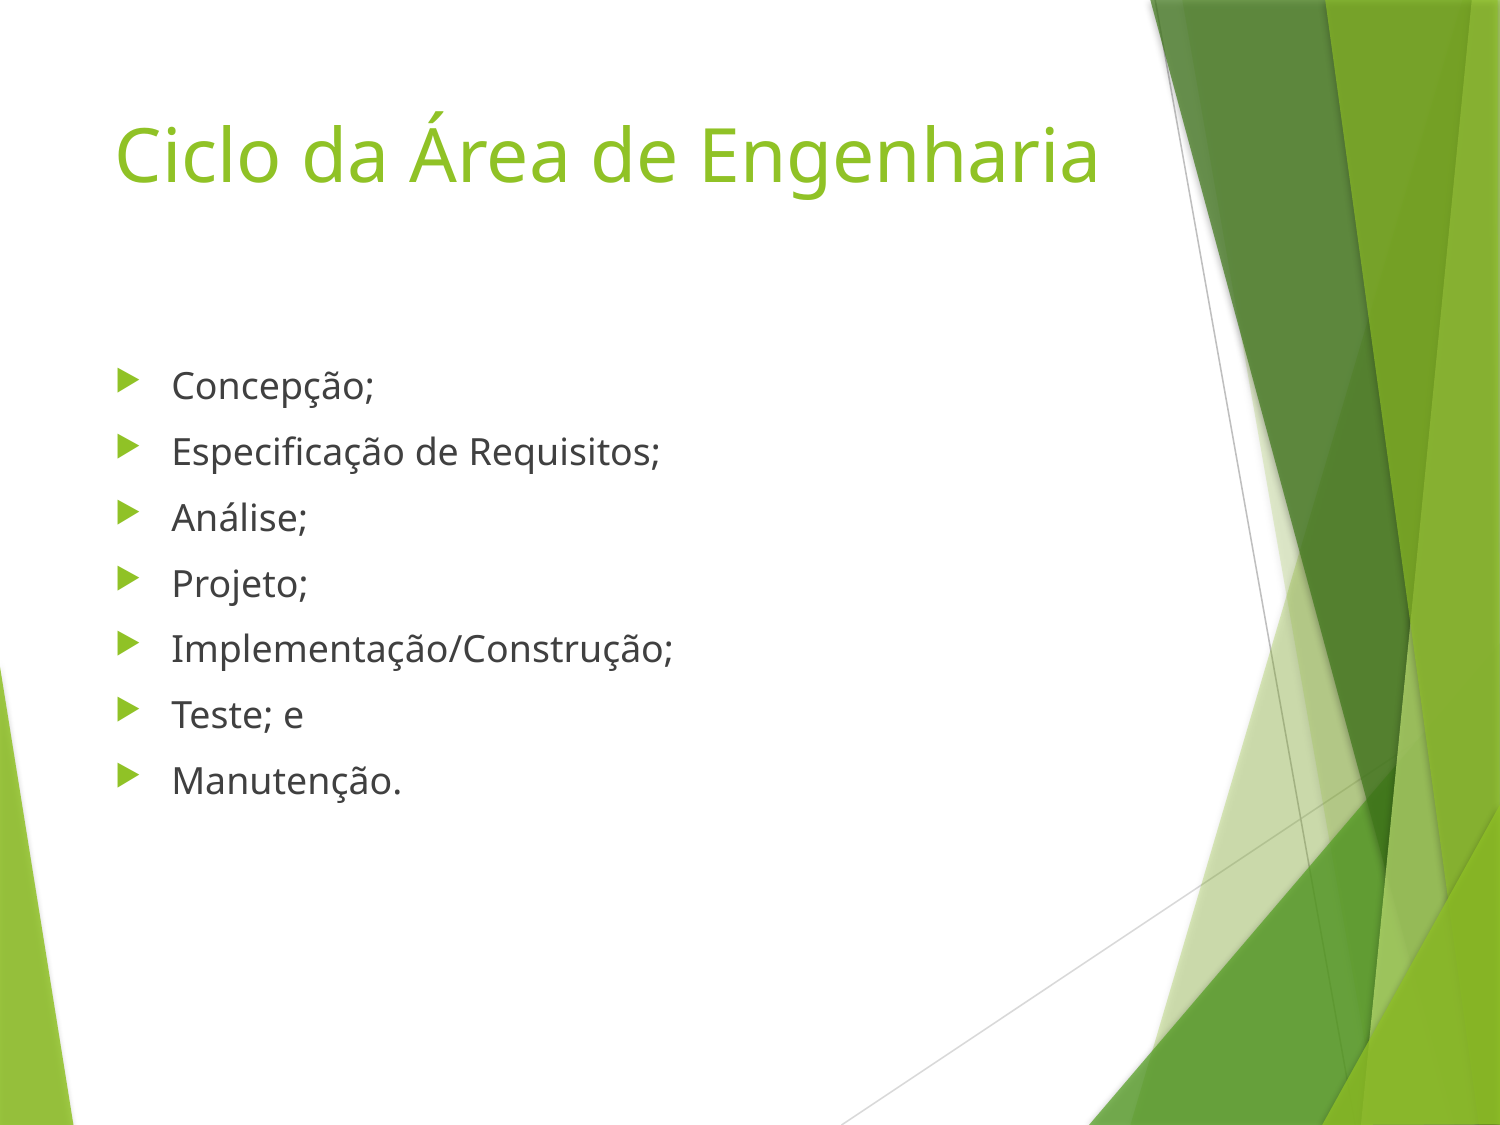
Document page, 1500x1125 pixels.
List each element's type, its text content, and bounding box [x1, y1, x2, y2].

list Concepção; Especificação de Requisitos; Análise; Projeto; Implementação/Construção; Teste; e Manutenção. [99, 354, 1142, 992]
title Ciclo da Área de Engenharia [99, 99, 1142, 317]
